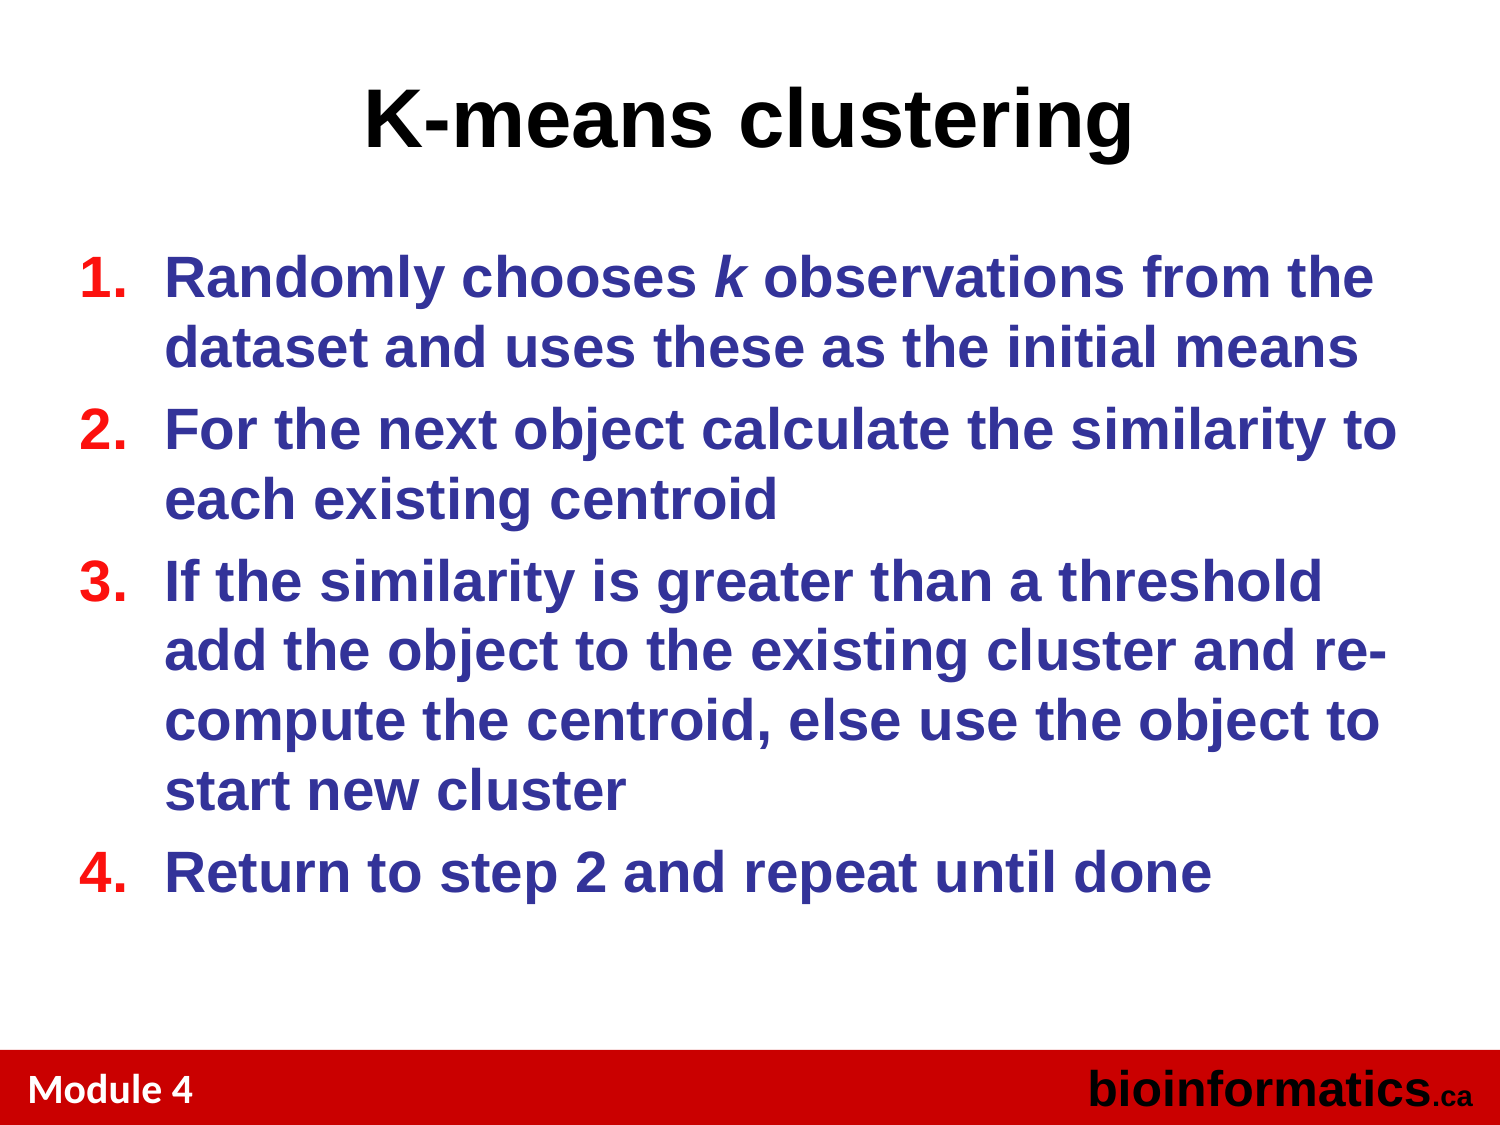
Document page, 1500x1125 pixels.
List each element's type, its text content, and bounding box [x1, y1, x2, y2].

list Randomly chooses k observations from the dataset and uses these as the initial means For the next object calculate the similarity to each existing centroid If the similarity is greater than a threshold add the object to the existing cluster and re-compute the centroid, else use the object to start new cluster Return to step 2 and repeat until done [64, 231, 1424, 1007]
title K-means clustering [81, 15, 1419, 213]
